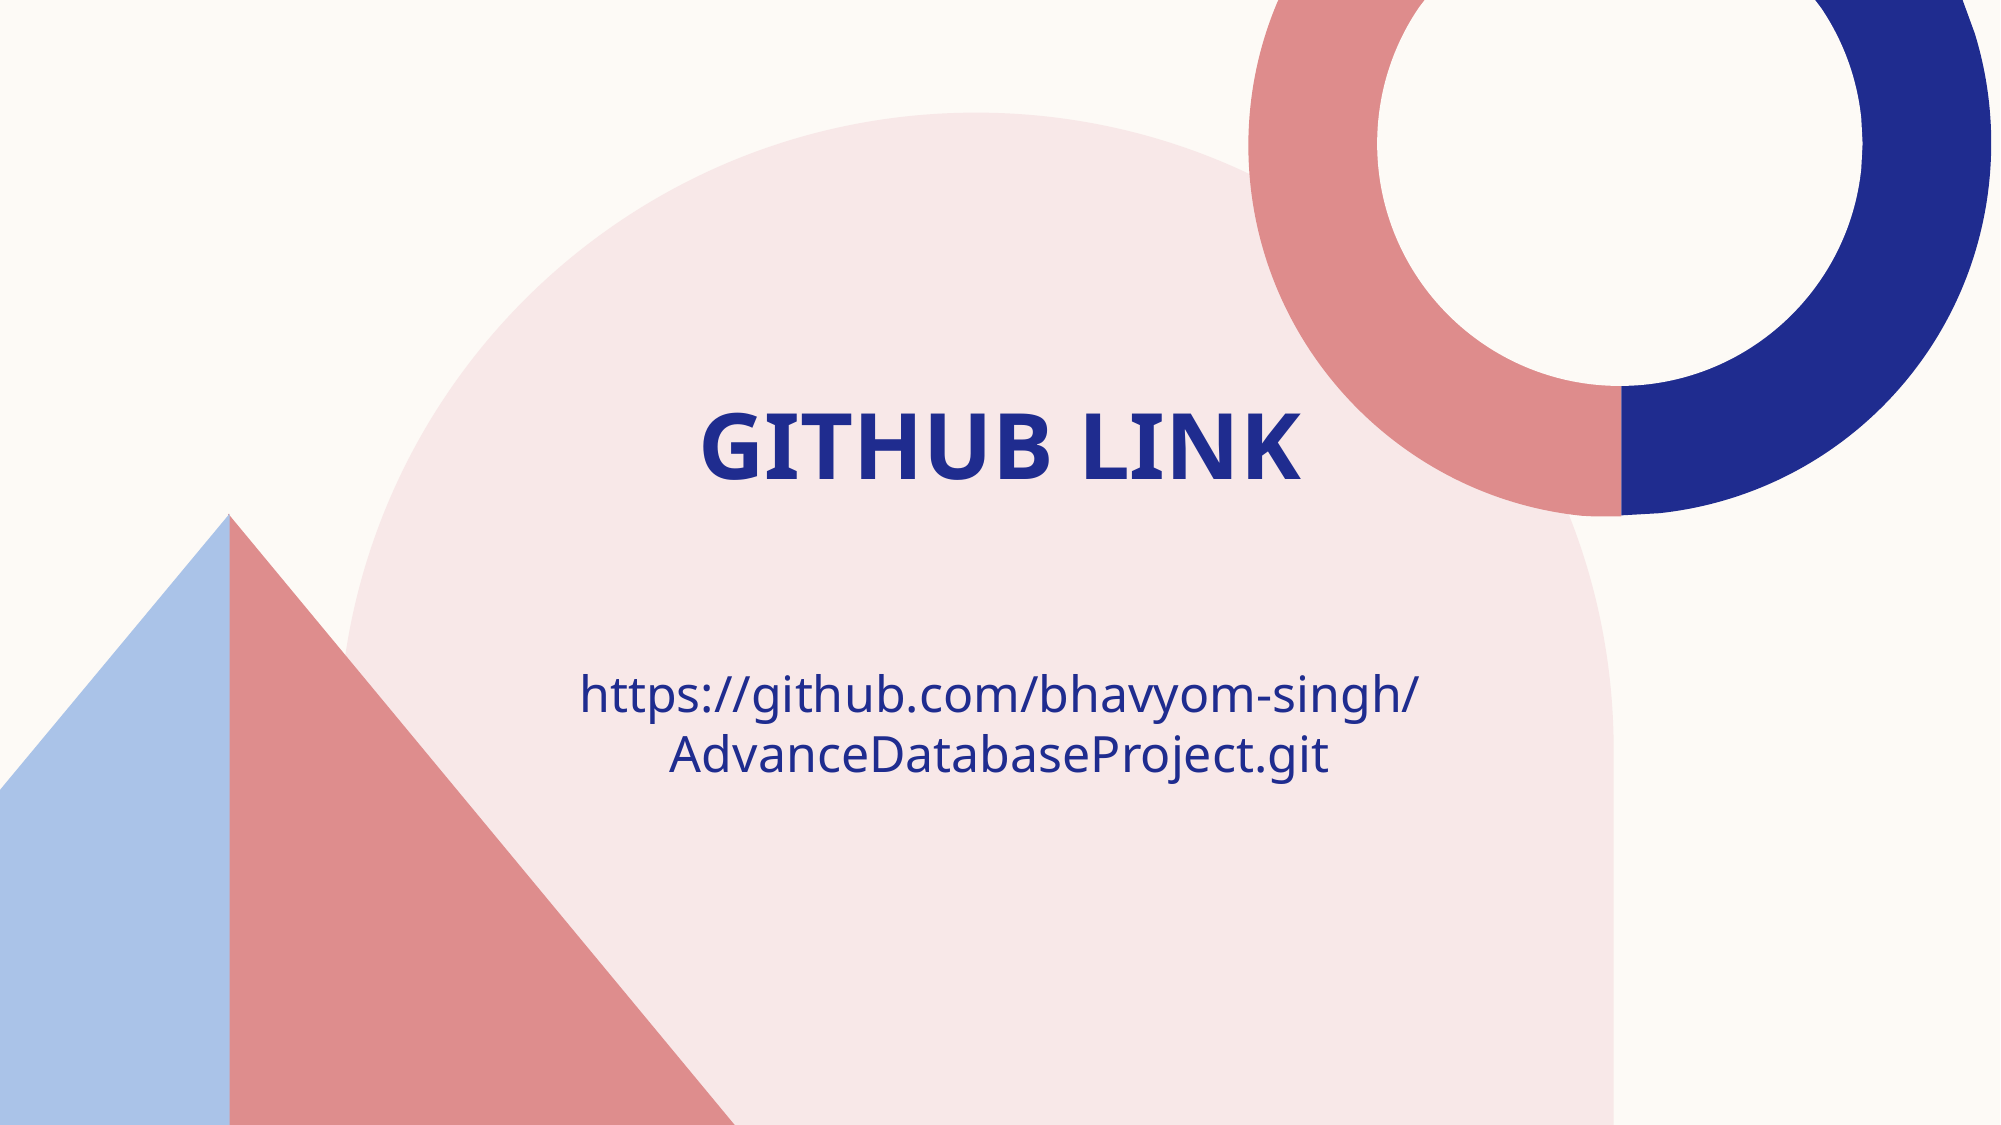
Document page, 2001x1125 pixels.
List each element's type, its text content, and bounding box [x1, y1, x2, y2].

title Github Link [474, 380, 1525, 507]
list https://github.com/bhavyom-singh/AdvanceDatabaseProject.git [474, 662, 1525, 858]
